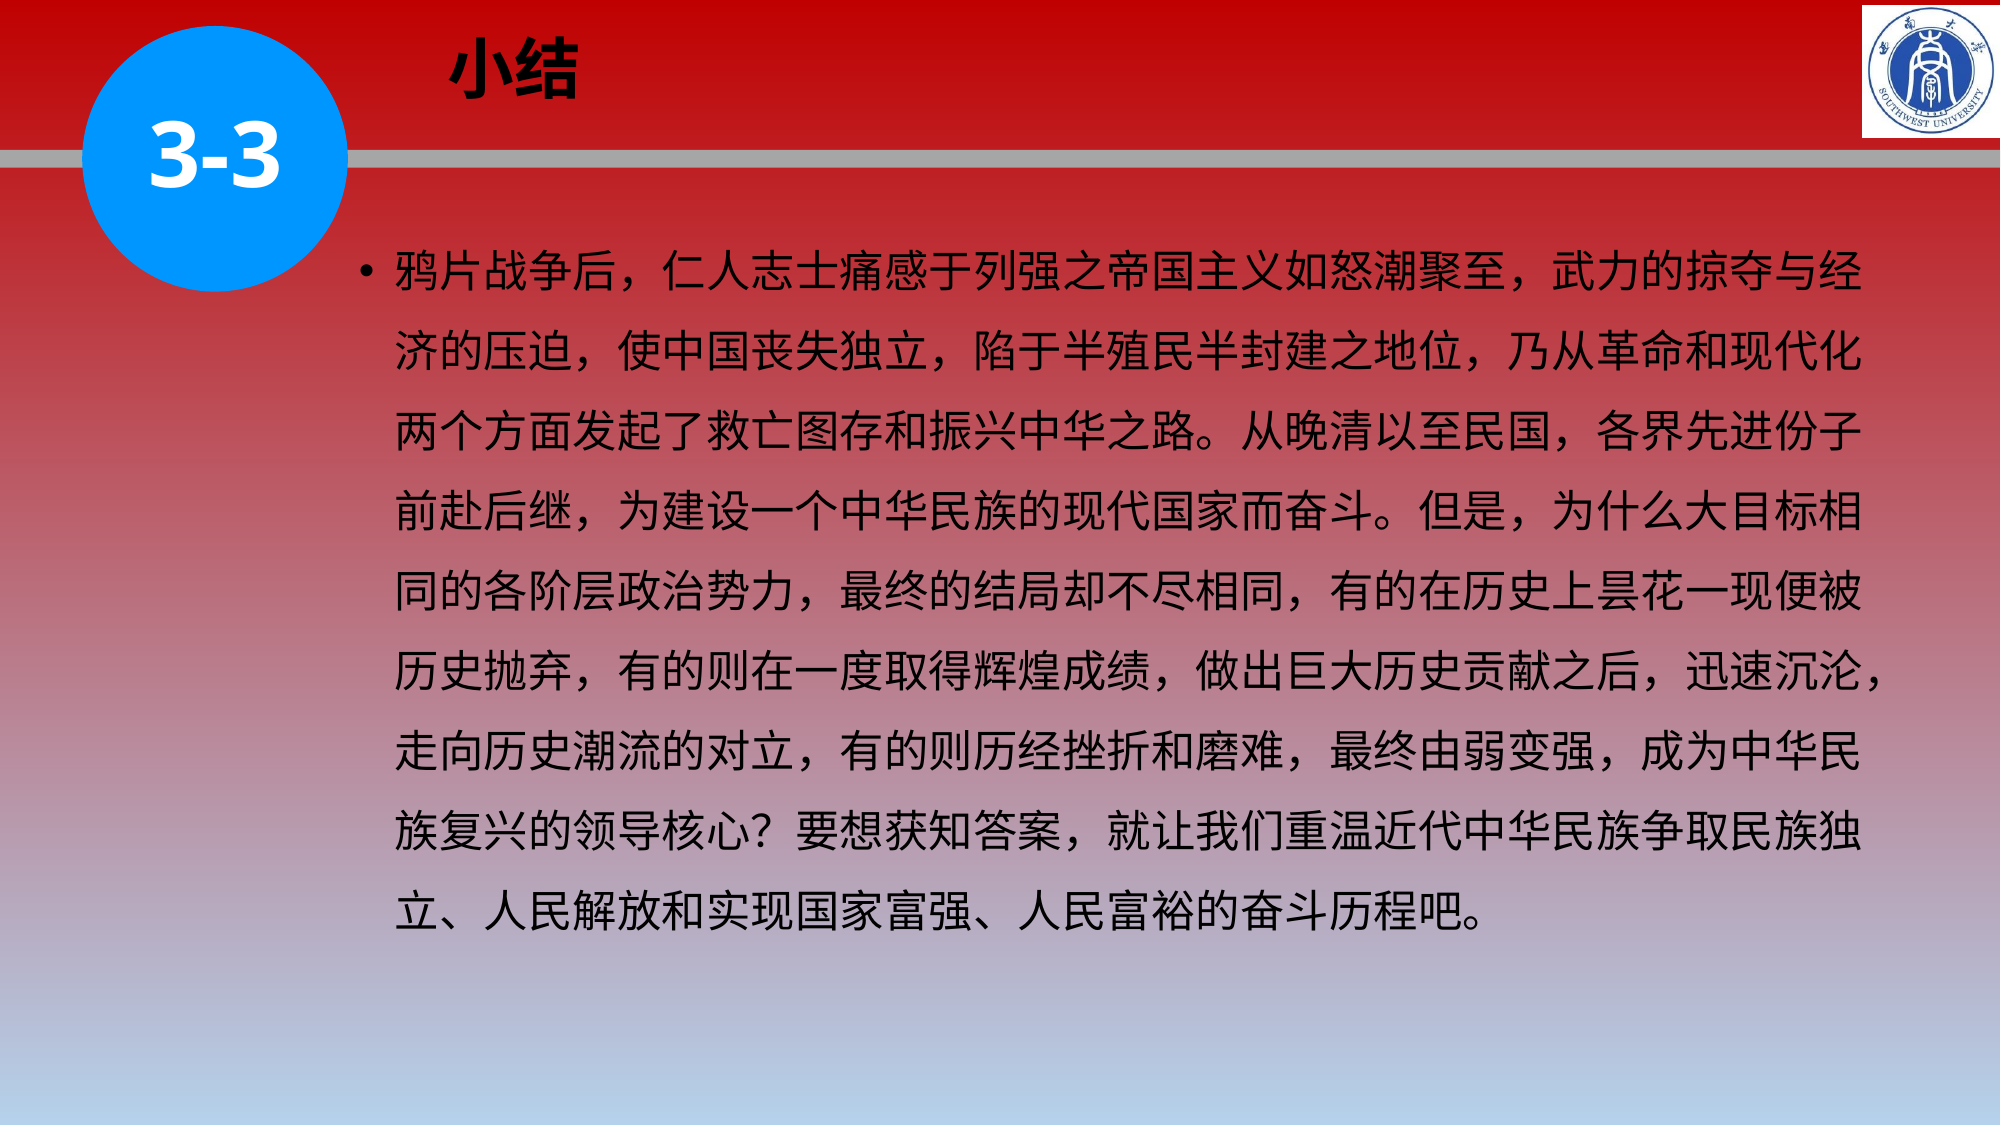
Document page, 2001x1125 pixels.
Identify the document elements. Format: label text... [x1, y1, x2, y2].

list 3-3 [105, 78, 327, 238]
picture [1862, 5, 2000, 138]
list 鸦片战争后，仁人志士痛感于列强之帝国主义如怒潮聚至，武力的掠夺与经济的压迫，使中国丧失独立，陷于半殖民半封建之地位，乃从革命和现代化两个方面发起了救亡图存和振兴中华之路。从晚清以至民国，各界先进份子前赴后继，为建设一个中华民族的现代国家而奋斗。但是，为什么大目标相同的各阶层政治势力，最终的结局却不尽相同，有的在历史上昙花一现便被历史抛弃，有的则在一度取得辉煌成绩，做出巨大历史贡献之后，迅速沉沦，走向历史潮流的对立，有的则历经挫折和磨难，最终由弱变强，成为中华民族复兴的领导核心？要想获知答案，就让我们重温近代中华民族争取民族独立、人民解放和实现国家富强、人民富裕的奋斗历程吧。 [343, 208, 1906, 999]
list 小结 [432, 28, 1589, 122]
